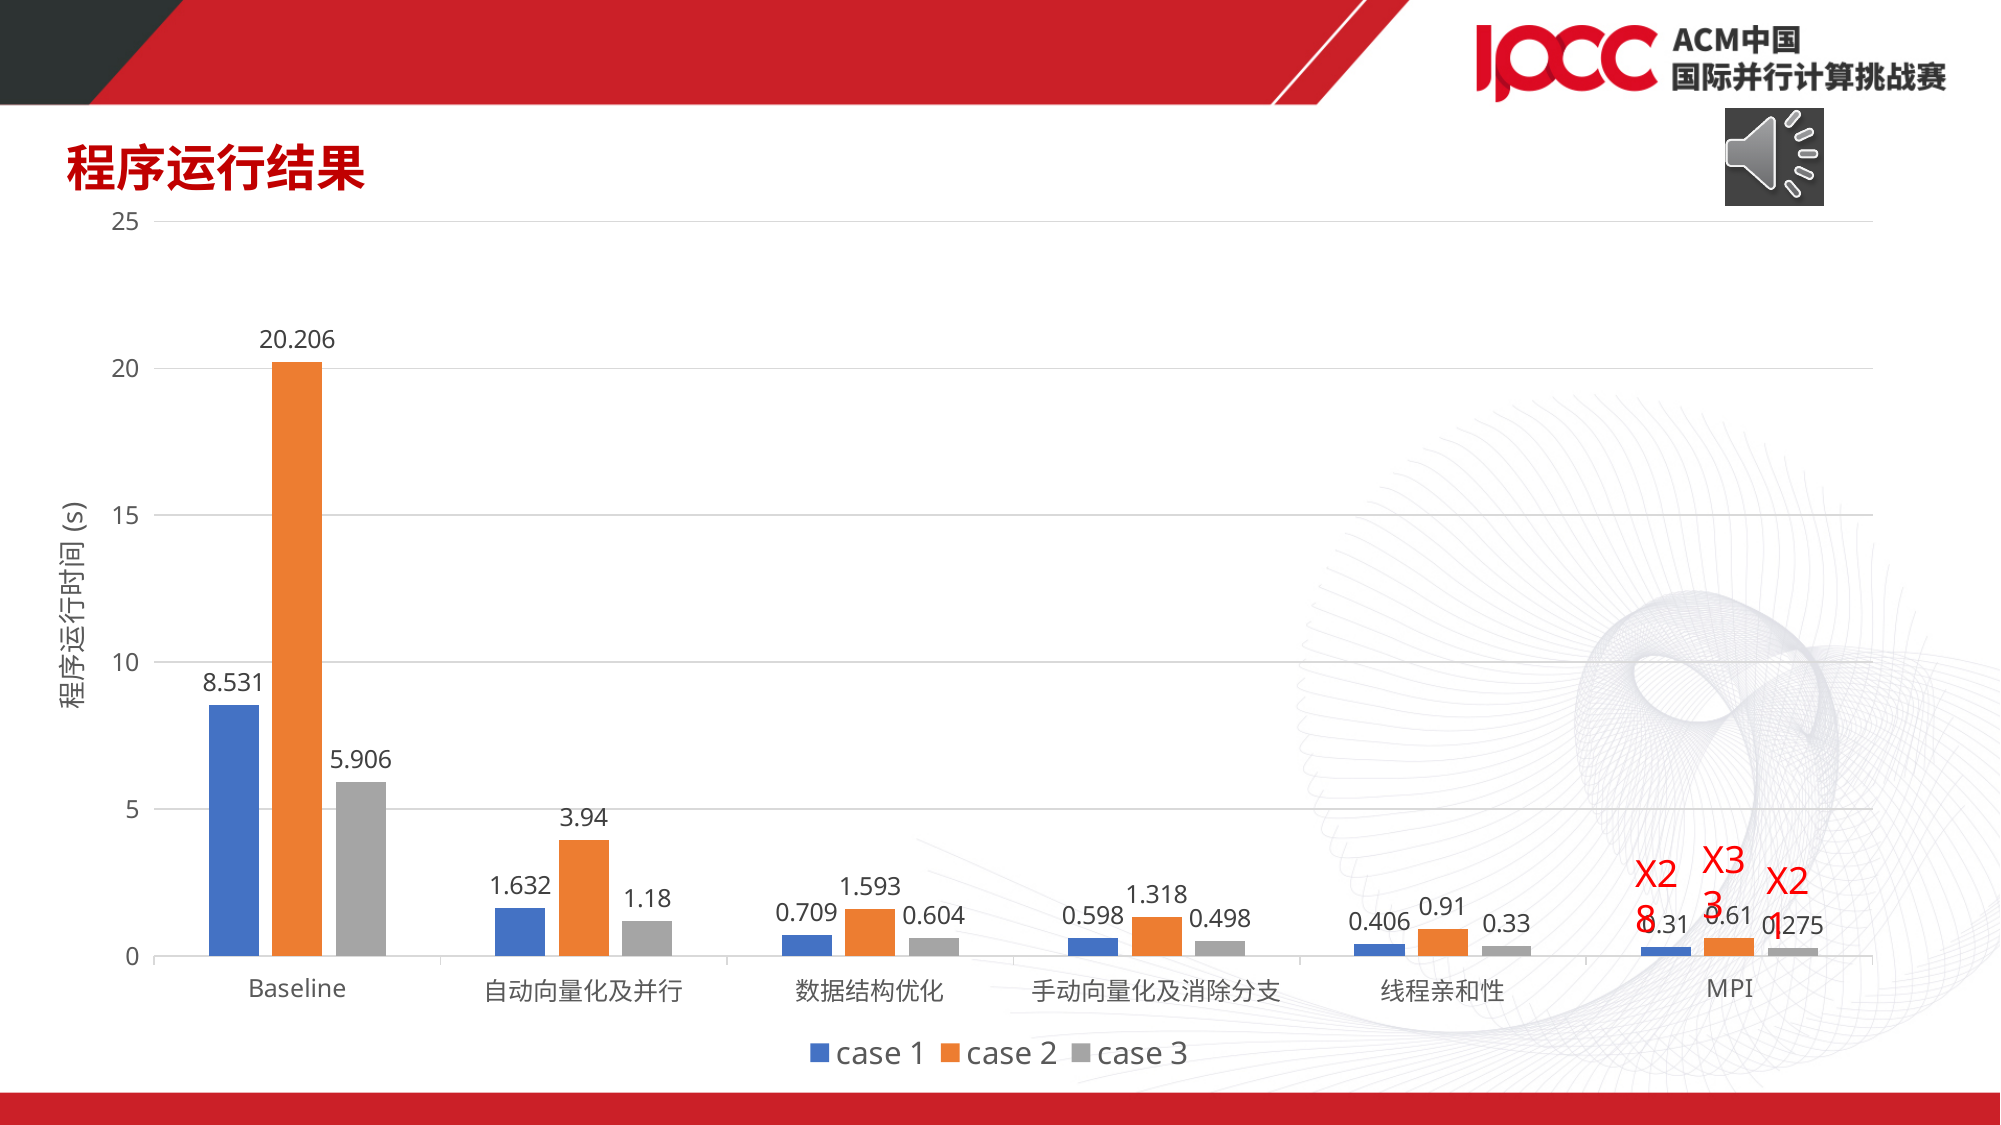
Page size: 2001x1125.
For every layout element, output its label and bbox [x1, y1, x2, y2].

picture [0, 0, 2000, 1125]
chart [41, 117, 1874, 1088]
